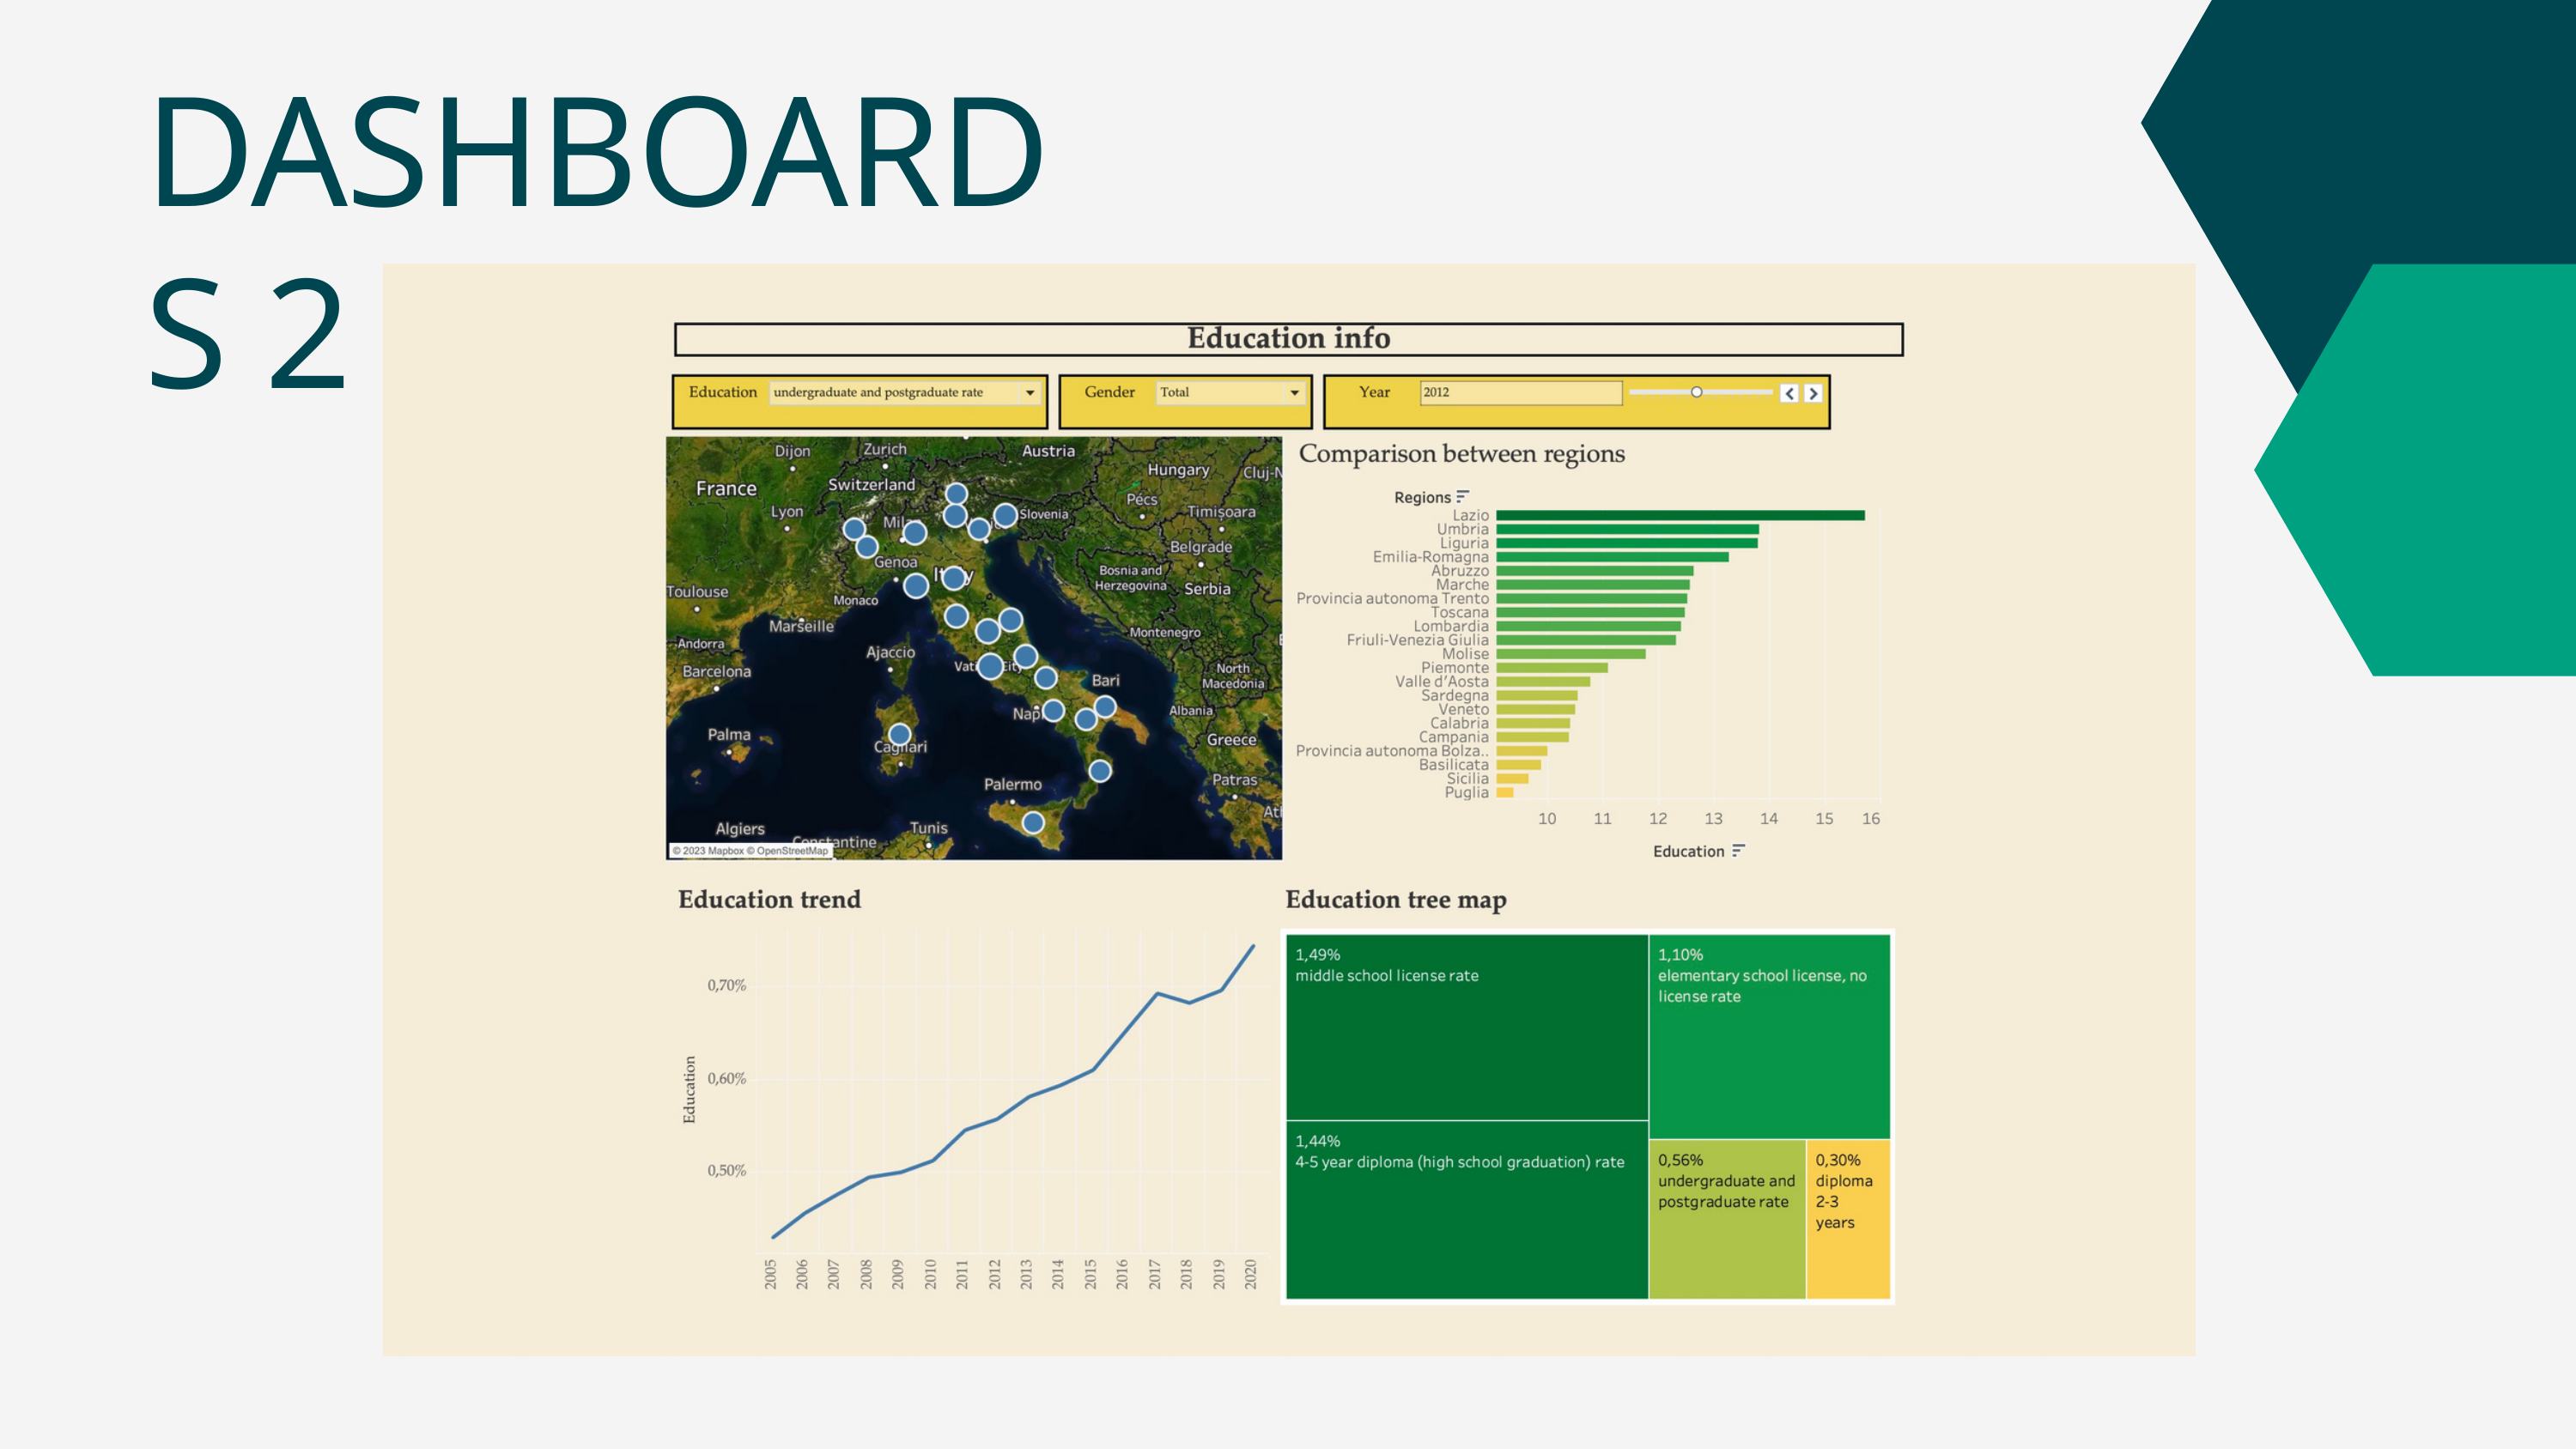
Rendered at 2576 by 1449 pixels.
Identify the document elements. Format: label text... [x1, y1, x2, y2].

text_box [2253, 264, 2576, 676]
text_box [2141, 0, 2576, 427]
text_box [382, 264, 2196, 1356]
text_box DASHBOARDS 2 [144, 54, 1073, 420]
